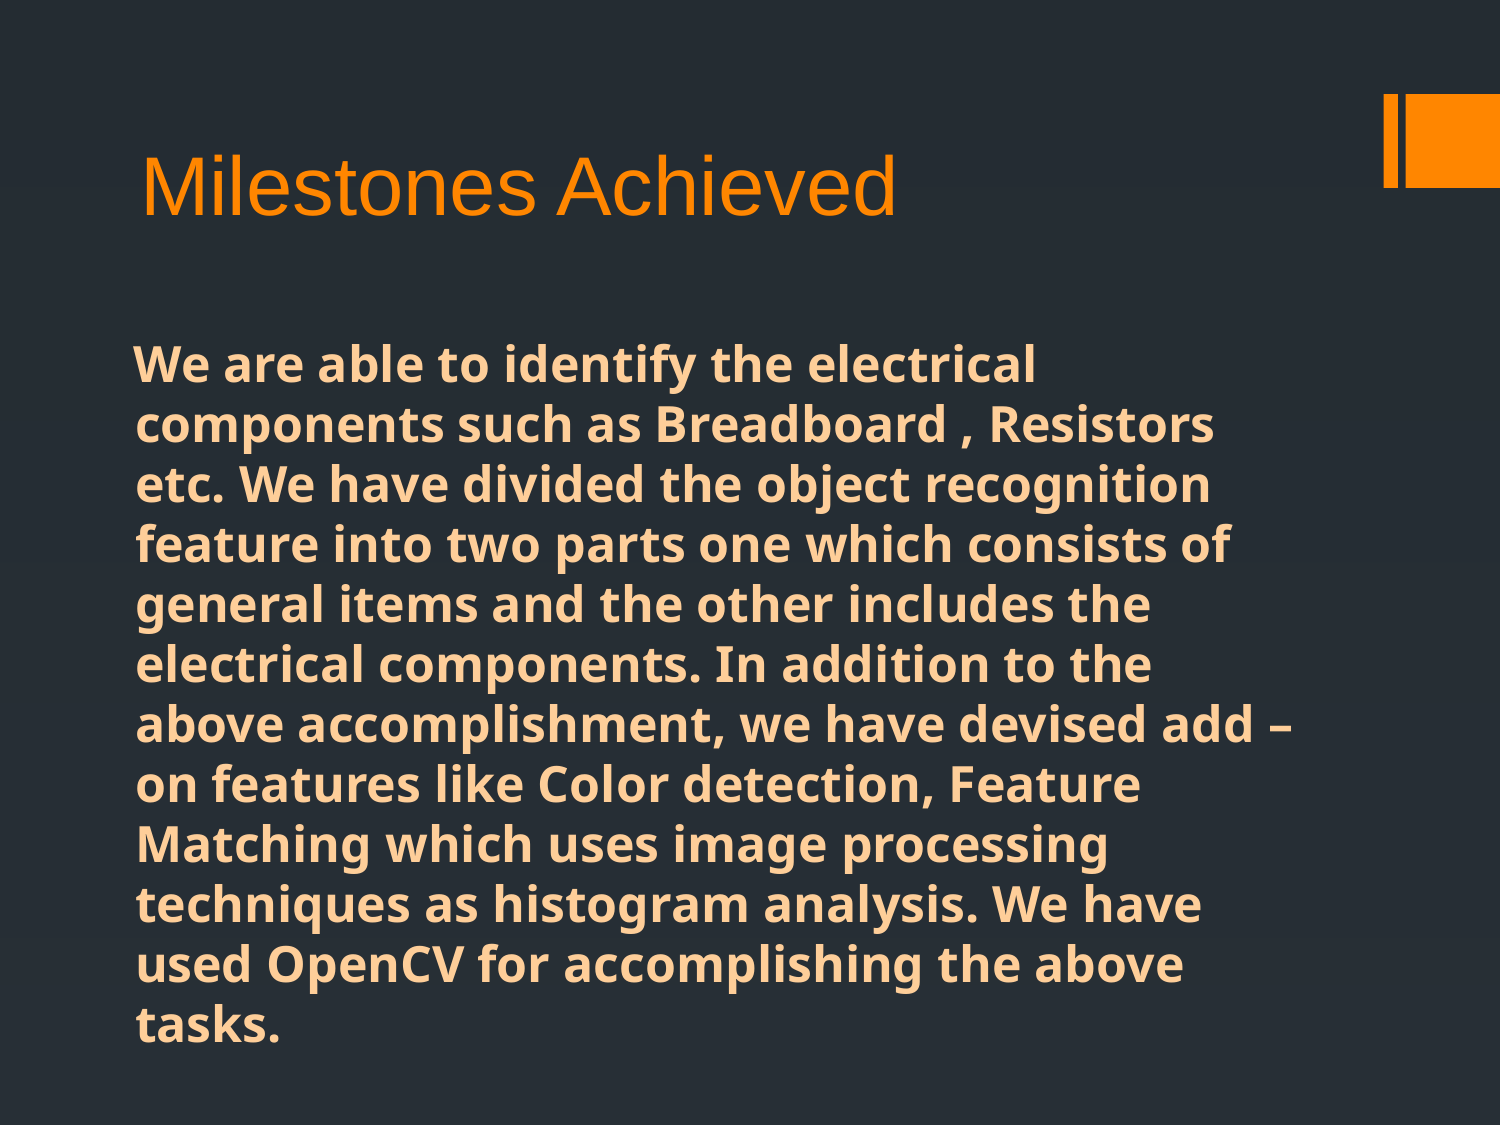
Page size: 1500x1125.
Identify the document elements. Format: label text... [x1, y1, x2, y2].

title Milestones Achieved [125, 50, 1325, 240]
list We are able to identify the electrical components such as Breadboard , Resistors etc. We have divided the object recognition feature into two parts one which consists of general items and the other includes the electrical components. In addition to the above accomplishment, we have devised add –on features like Color detection, Feature Matching which uses image processing techniques as histogram analysis. We have used OpenCV for accomplishing the above tasks. [112, 324, 1313, 906]
